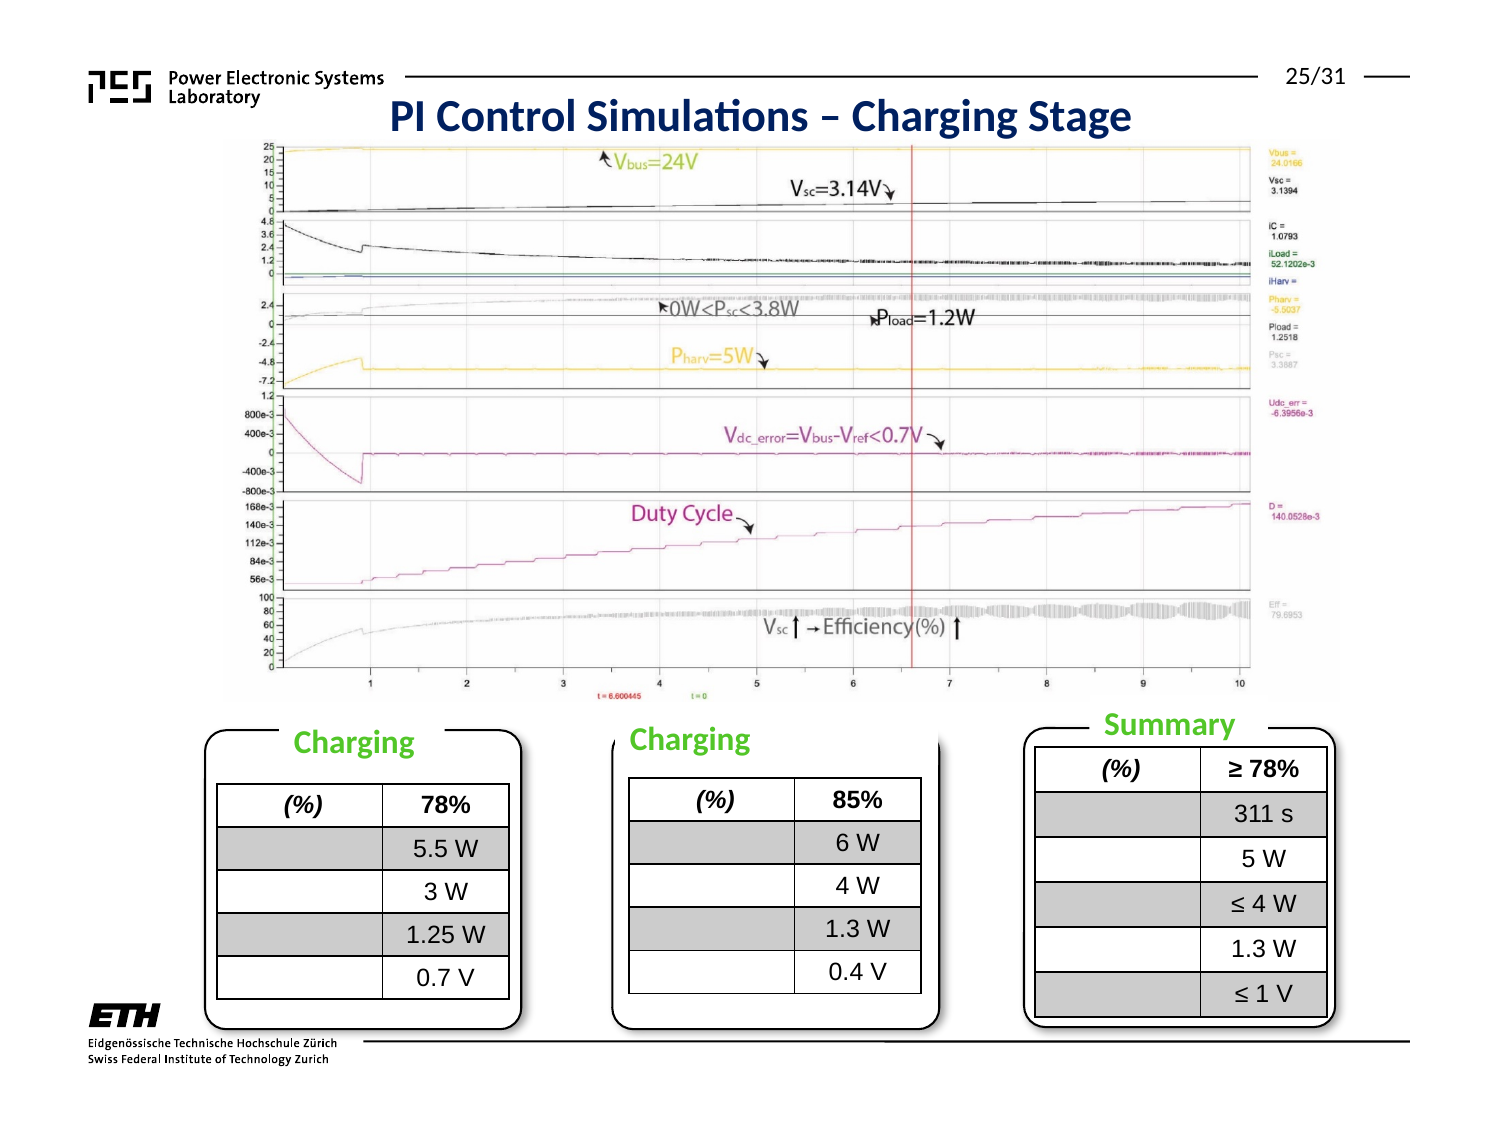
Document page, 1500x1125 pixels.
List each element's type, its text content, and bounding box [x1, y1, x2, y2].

text_box Summary [1089, 710, 1268, 743]
picture [223, 139, 1341, 702]
text_box [1024, 728, 1336, 1028]
text_box [612, 741, 940, 1030]
text_box [204, 730, 522, 1030]
text_box PI Control Simulations – Charging Stage [138, 78, 1385, 130]
